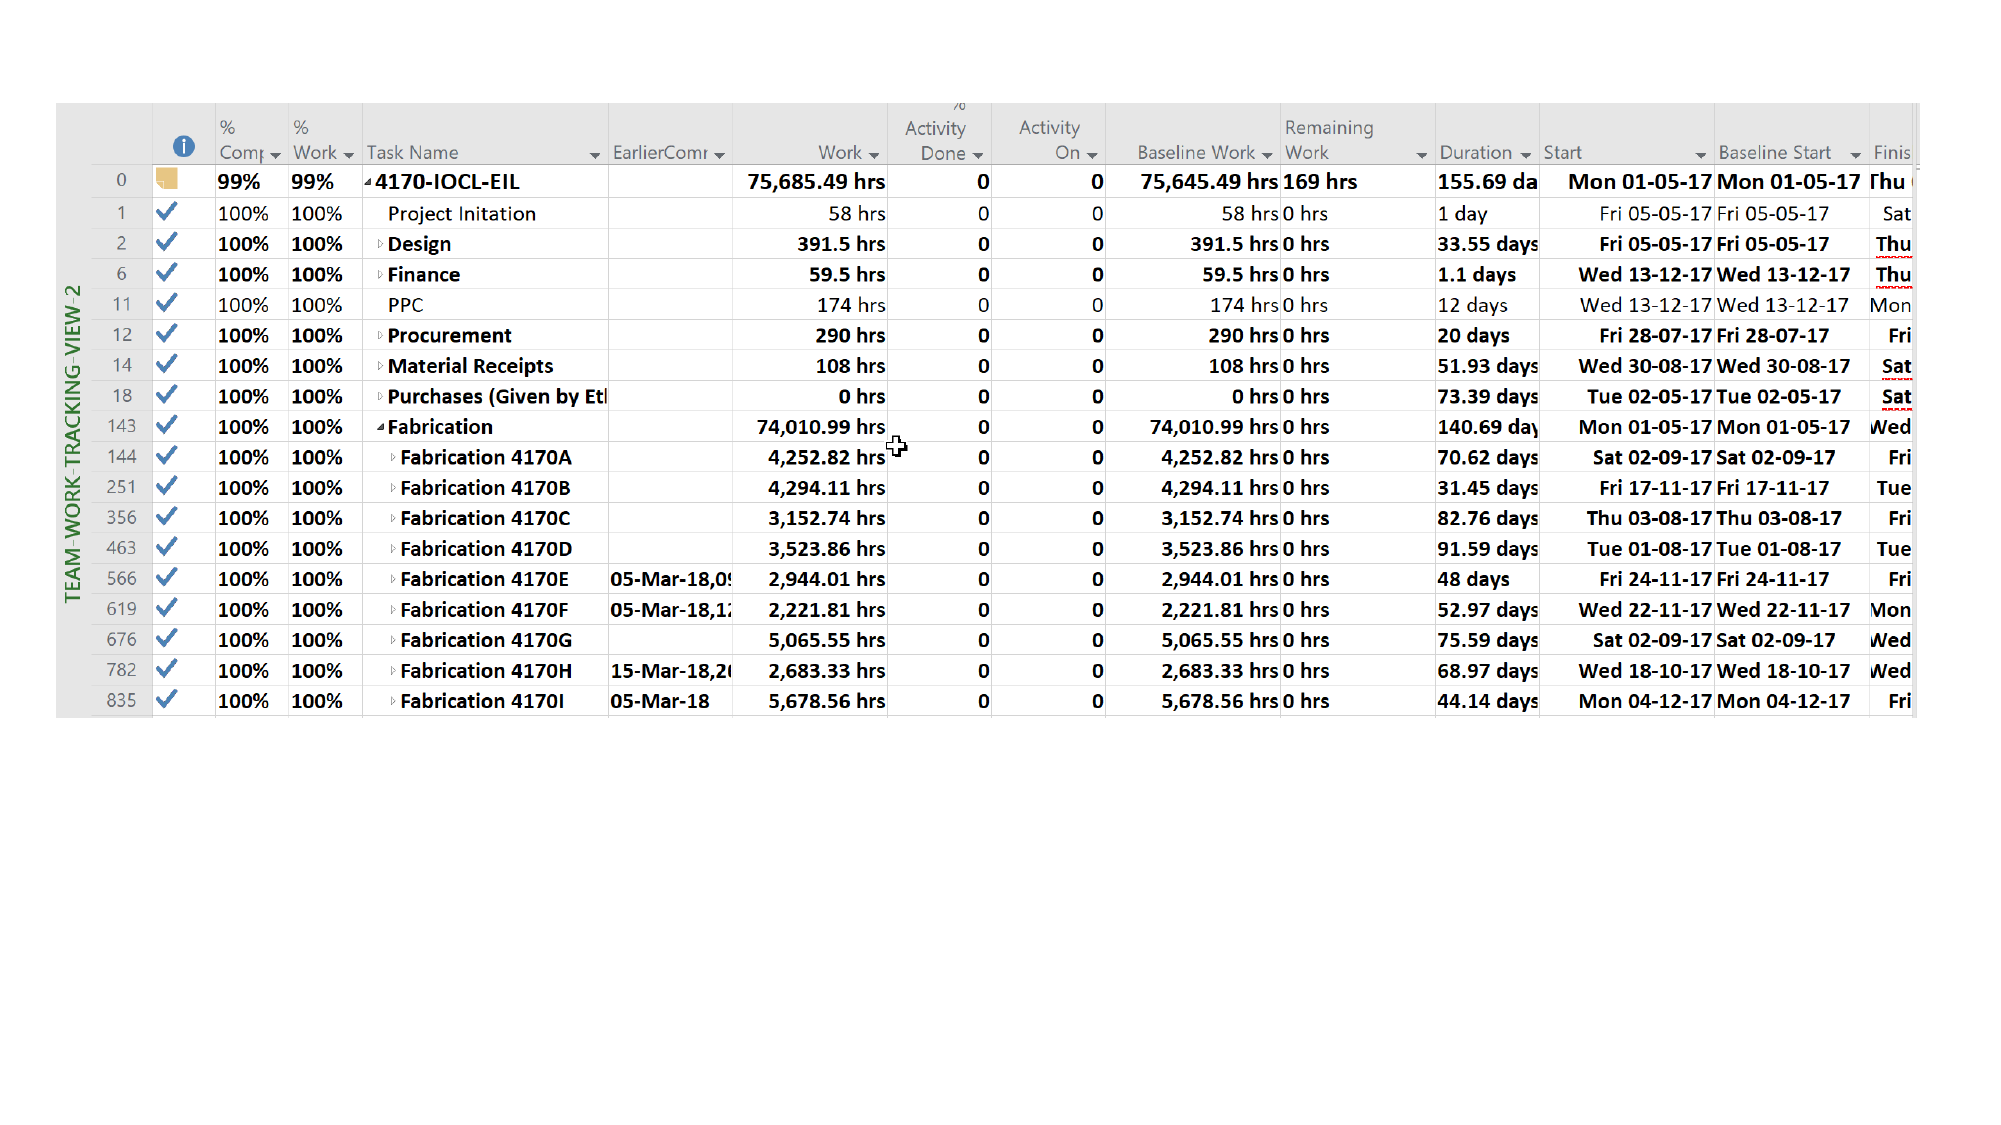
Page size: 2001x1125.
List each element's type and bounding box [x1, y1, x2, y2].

picture [56, 103, 1920, 718]
